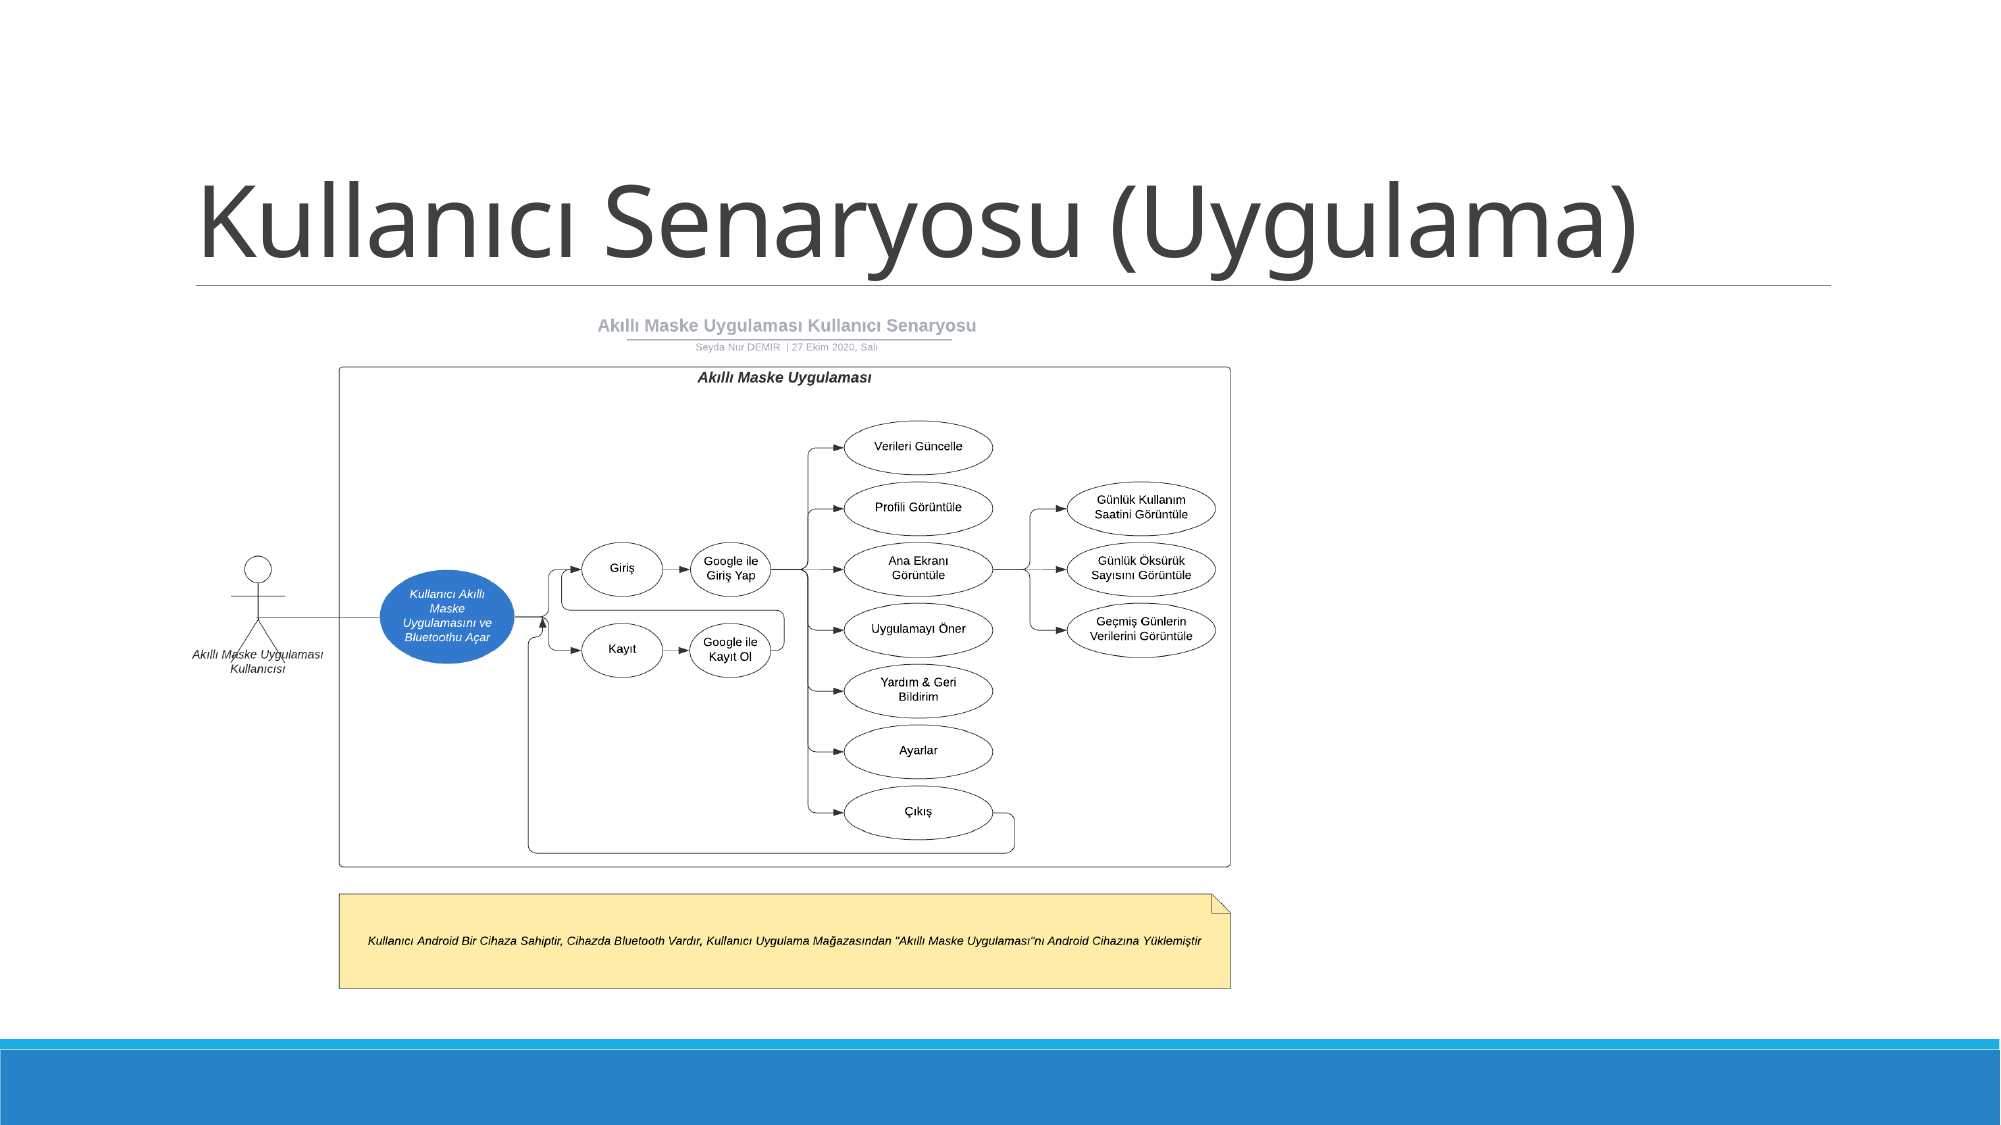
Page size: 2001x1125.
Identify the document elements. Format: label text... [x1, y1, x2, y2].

picture [179, 304, 1247, 1008]
title Kullanıcı Senaryosu (Uygulama) [180, 47, 1830, 285]
